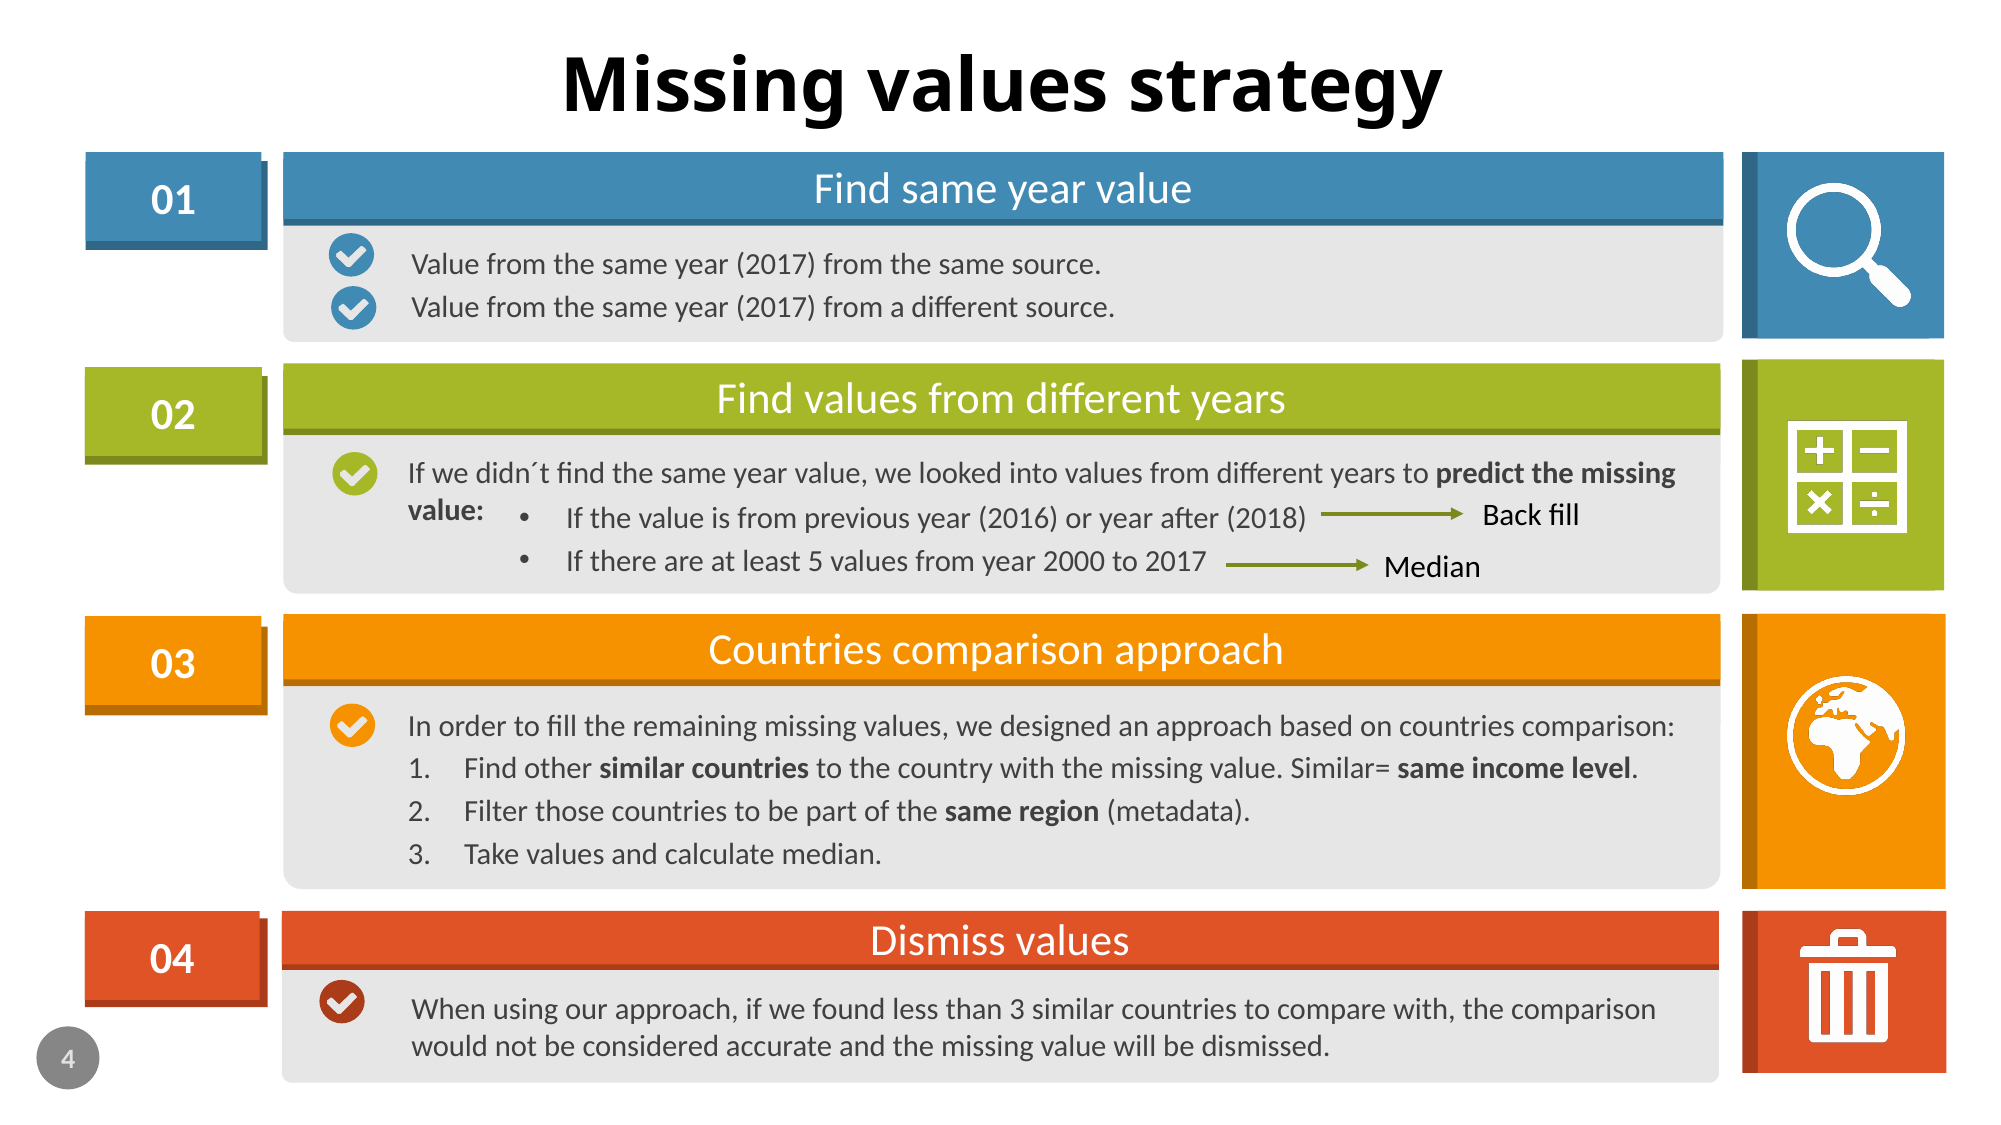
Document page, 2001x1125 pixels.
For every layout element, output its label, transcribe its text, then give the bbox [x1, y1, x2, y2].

title Missing values strategy [385, 48, 1619, 126]
slide_number 4 [17, 1027, 118, 1088]
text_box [84, 613, 1946, 910]
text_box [84, 910, 1947, 1083]
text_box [85, 152, 1945, 342]
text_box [84, 359, 1945, 594]
